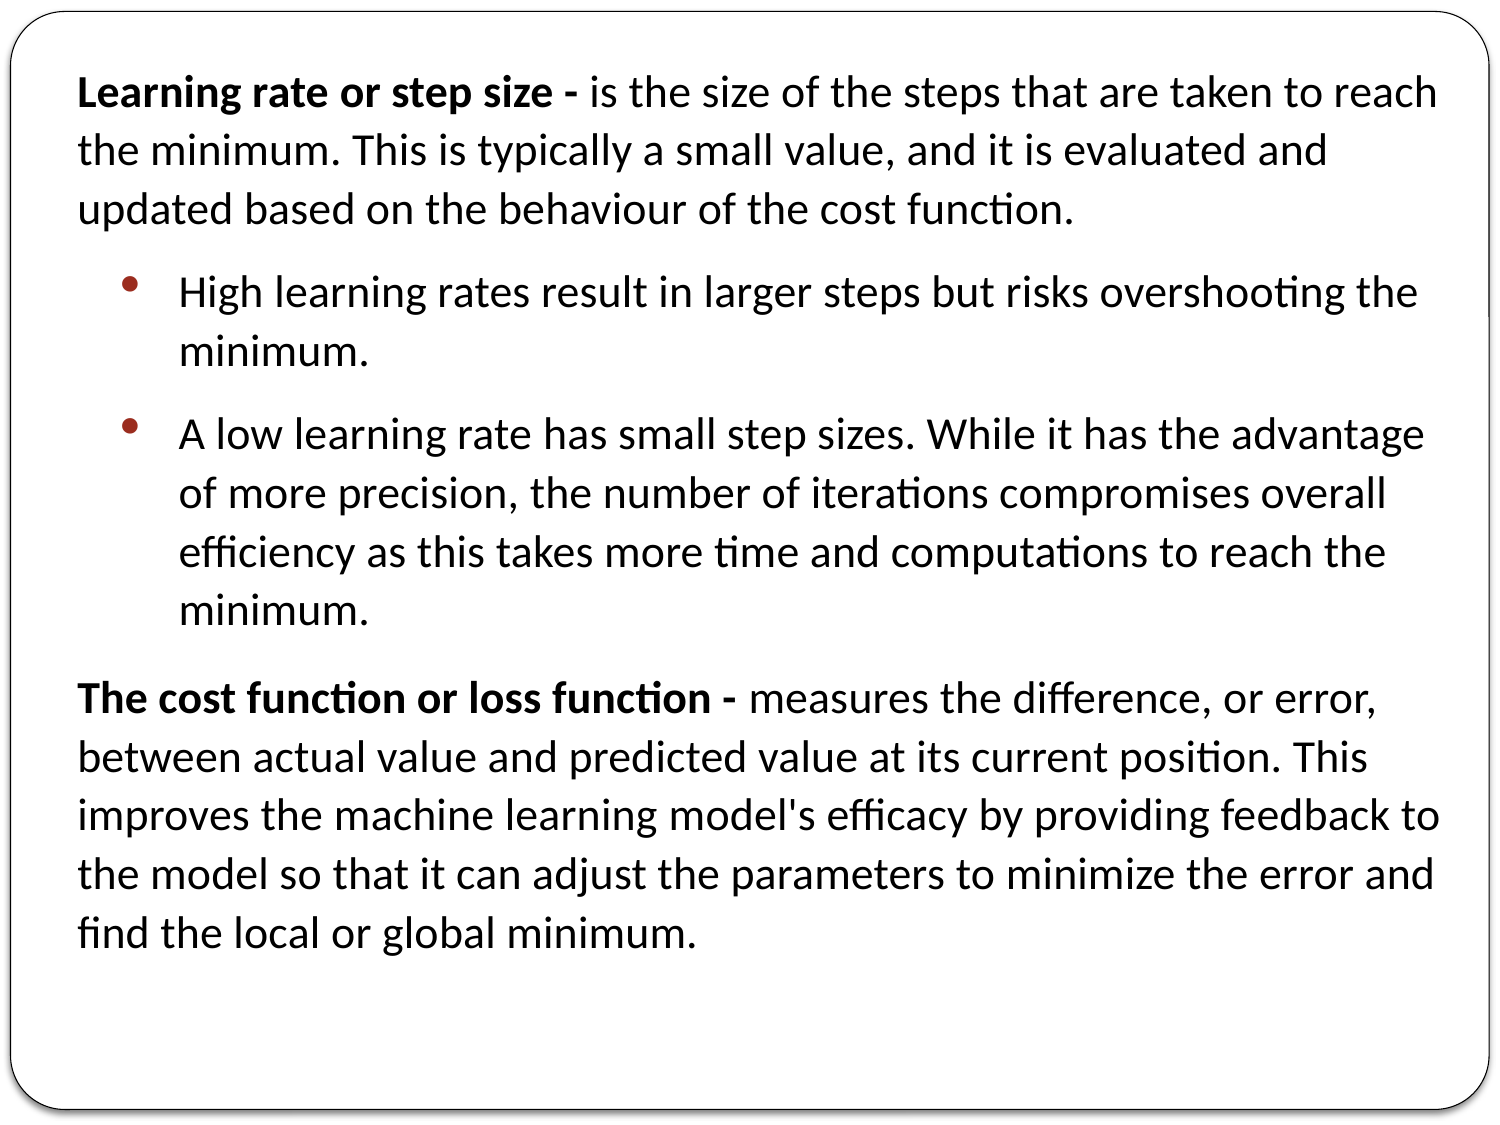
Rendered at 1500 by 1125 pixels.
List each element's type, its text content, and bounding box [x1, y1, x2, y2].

list Learning rate or step size - is the size of the steps that are taken to reach the minimum. This is typically a small value, and it is evaluated and updated based on the behaviour of the cost function. High learning rates result in larger steps but risks overshooting the minimum. A low learning rate has small step sizes. While it has the advantage of more precision, the number of iterations compromises overall efficiency as this takes more time and computations to reach the minimum. The cost function or loss function - measures the difference, or error, between actual value and predicted value at its current position. This improves the machine learning model's efficacy by providing feedback to the model so that it can adjust the parameters to minimize the error and find the local or global minimum. [62, 50, 1475, 1063]
